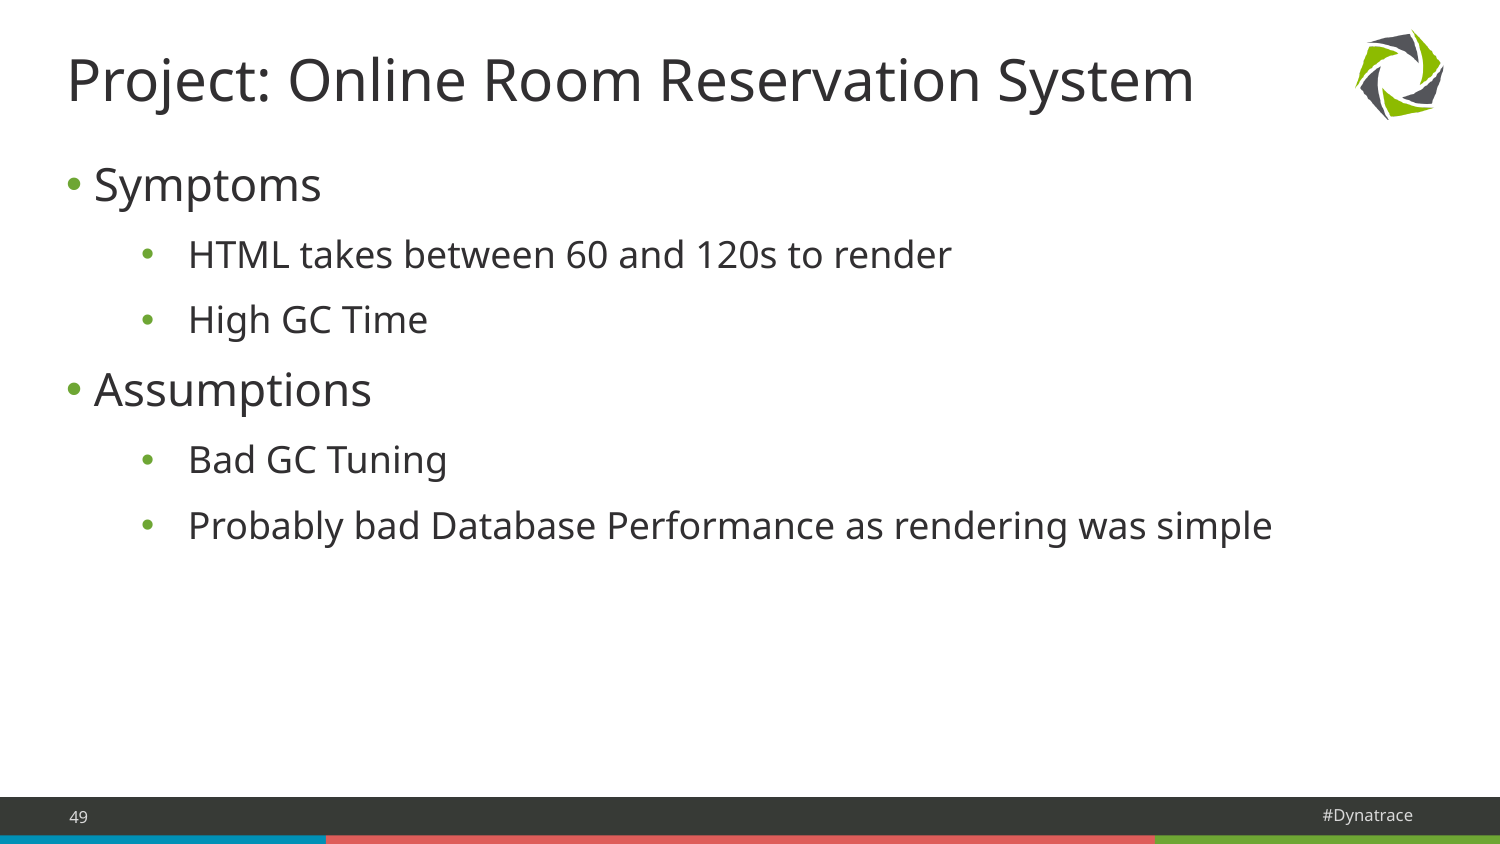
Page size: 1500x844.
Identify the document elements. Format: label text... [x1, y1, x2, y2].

list Symptoms HTML takes between 60 and 120s to render High GC Time Assumptions Bad GC Tuning Probably bad Database Performance as rendering was simple [51, 154, 1404, 770]
title Project: Online Room Reservation System [51, 45, 1404, 126]
